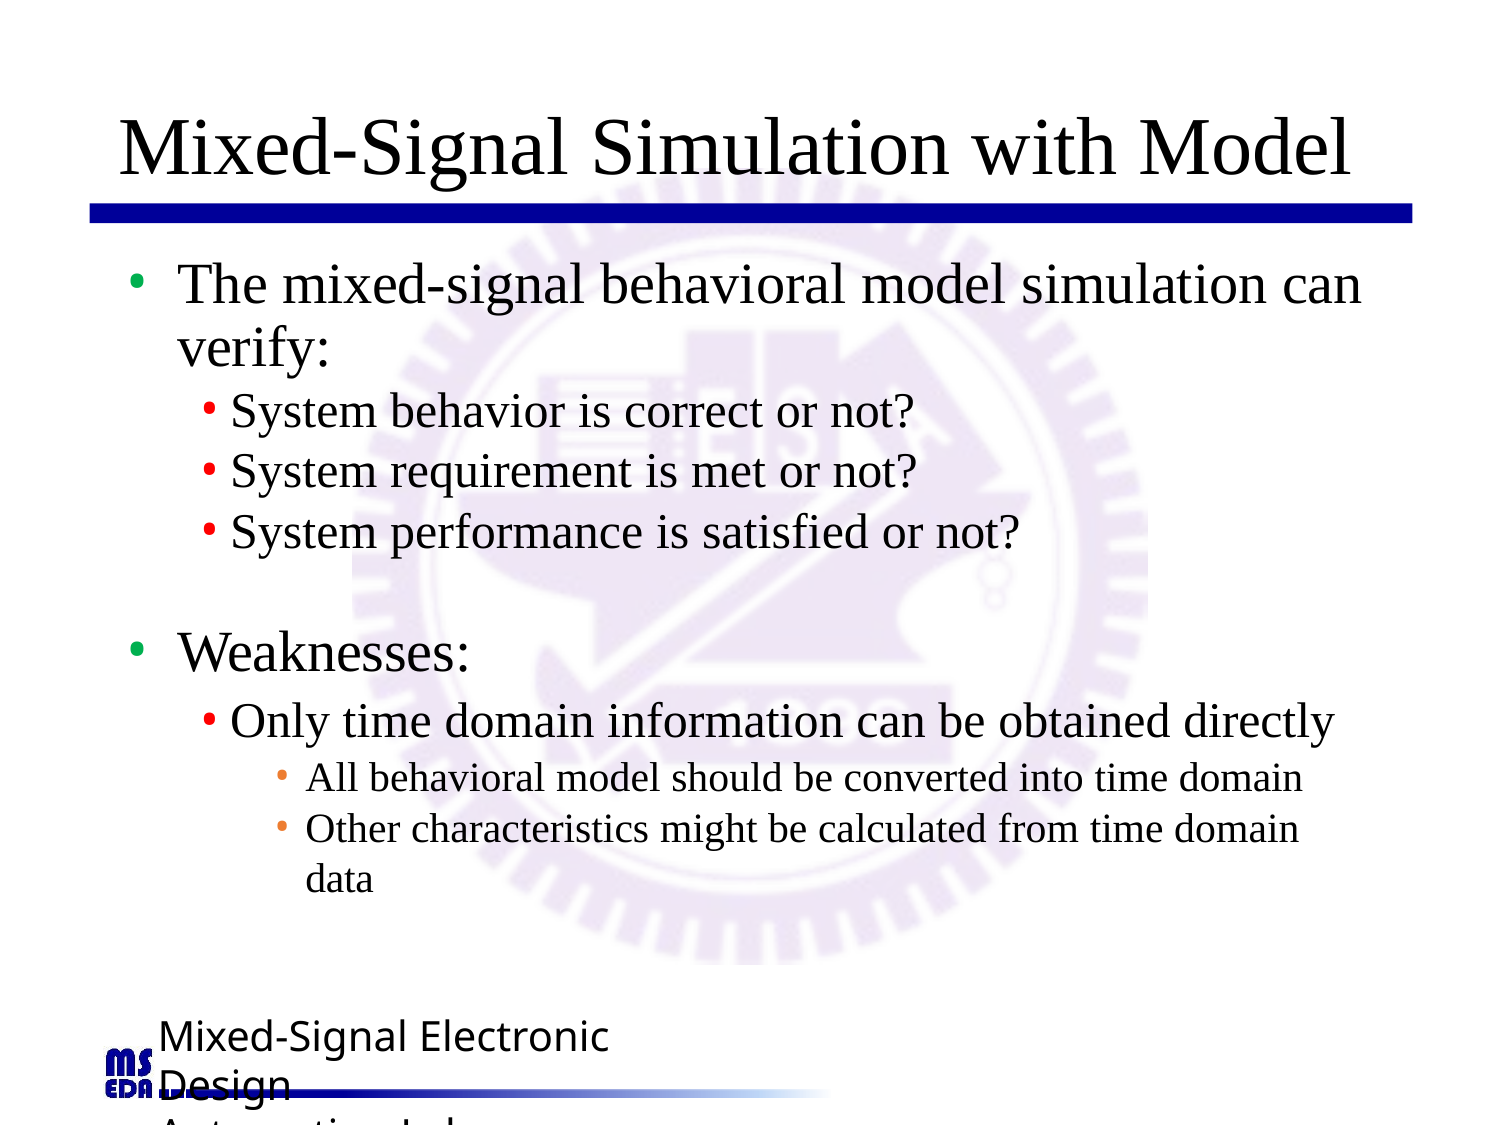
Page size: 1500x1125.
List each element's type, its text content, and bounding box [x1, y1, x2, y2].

picture [103, 1046, 155, 1099]
footer Mixed-Signal Electronic Design Automation Lab. [155, 1012, 737, 1125]
title Mixed-Signal Simulation with Model [115, 78, 1359, 281]
picture [737, 1089, 831, 1098]
text_box The mixed-signal behavioral model simulation can verify: System behavior is correct or not? System requirement is met or not? System performance is satisfied or not? Weaknesses: Only time domain information can be obtained directly All behavioral model should be converted into time domain Other characteristics might be calculated from time domain data [124, 242, 1379, 901]
